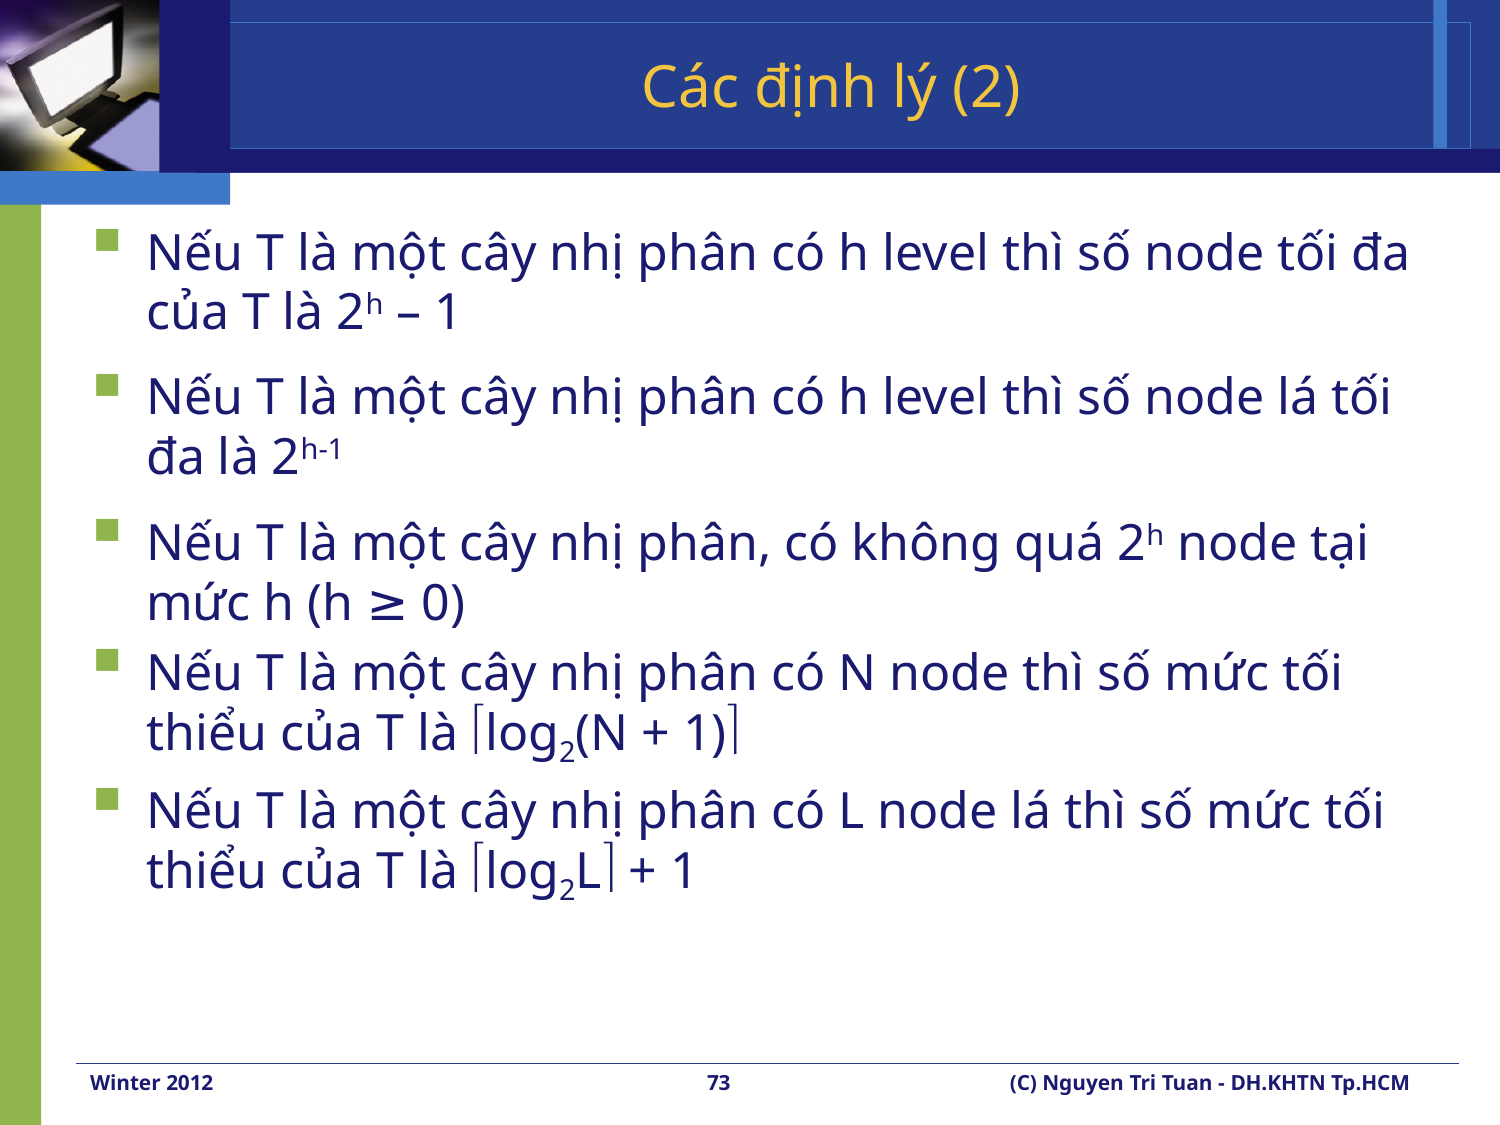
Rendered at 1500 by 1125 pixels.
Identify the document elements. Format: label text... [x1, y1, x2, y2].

title Các định lý (2) [225, 38, 1438, 131]
footer (C) Nguyen Tri Tuan - DH.KHTN Tp.HCM [887, 1062, 1426, 1125]
picture [0, 0, 159, 171]
slide_number 73 [599, 1062, 838, 1125]
list Nếu T là một cây nhị phân có h level thì số node tối đa của T là 2h – 1 Nếu T là một cây nhị phân có h level thì số node lá tối đa là 2h-1 Nếu T là một cây nhị phân, có không quá 2h node tại mức h (h ≥ 0) Nếu T là một cây nhị phân có N node thì số mức tối thiểu của T là log2(N + 1) Nếu T là một cây nhị phân có L node lá thì số mức tối thiểu của T là log2L + 1 [75, 212, 1450, 1050]
slide_number Winter 2012 [74, 1062, 426, 1125]
